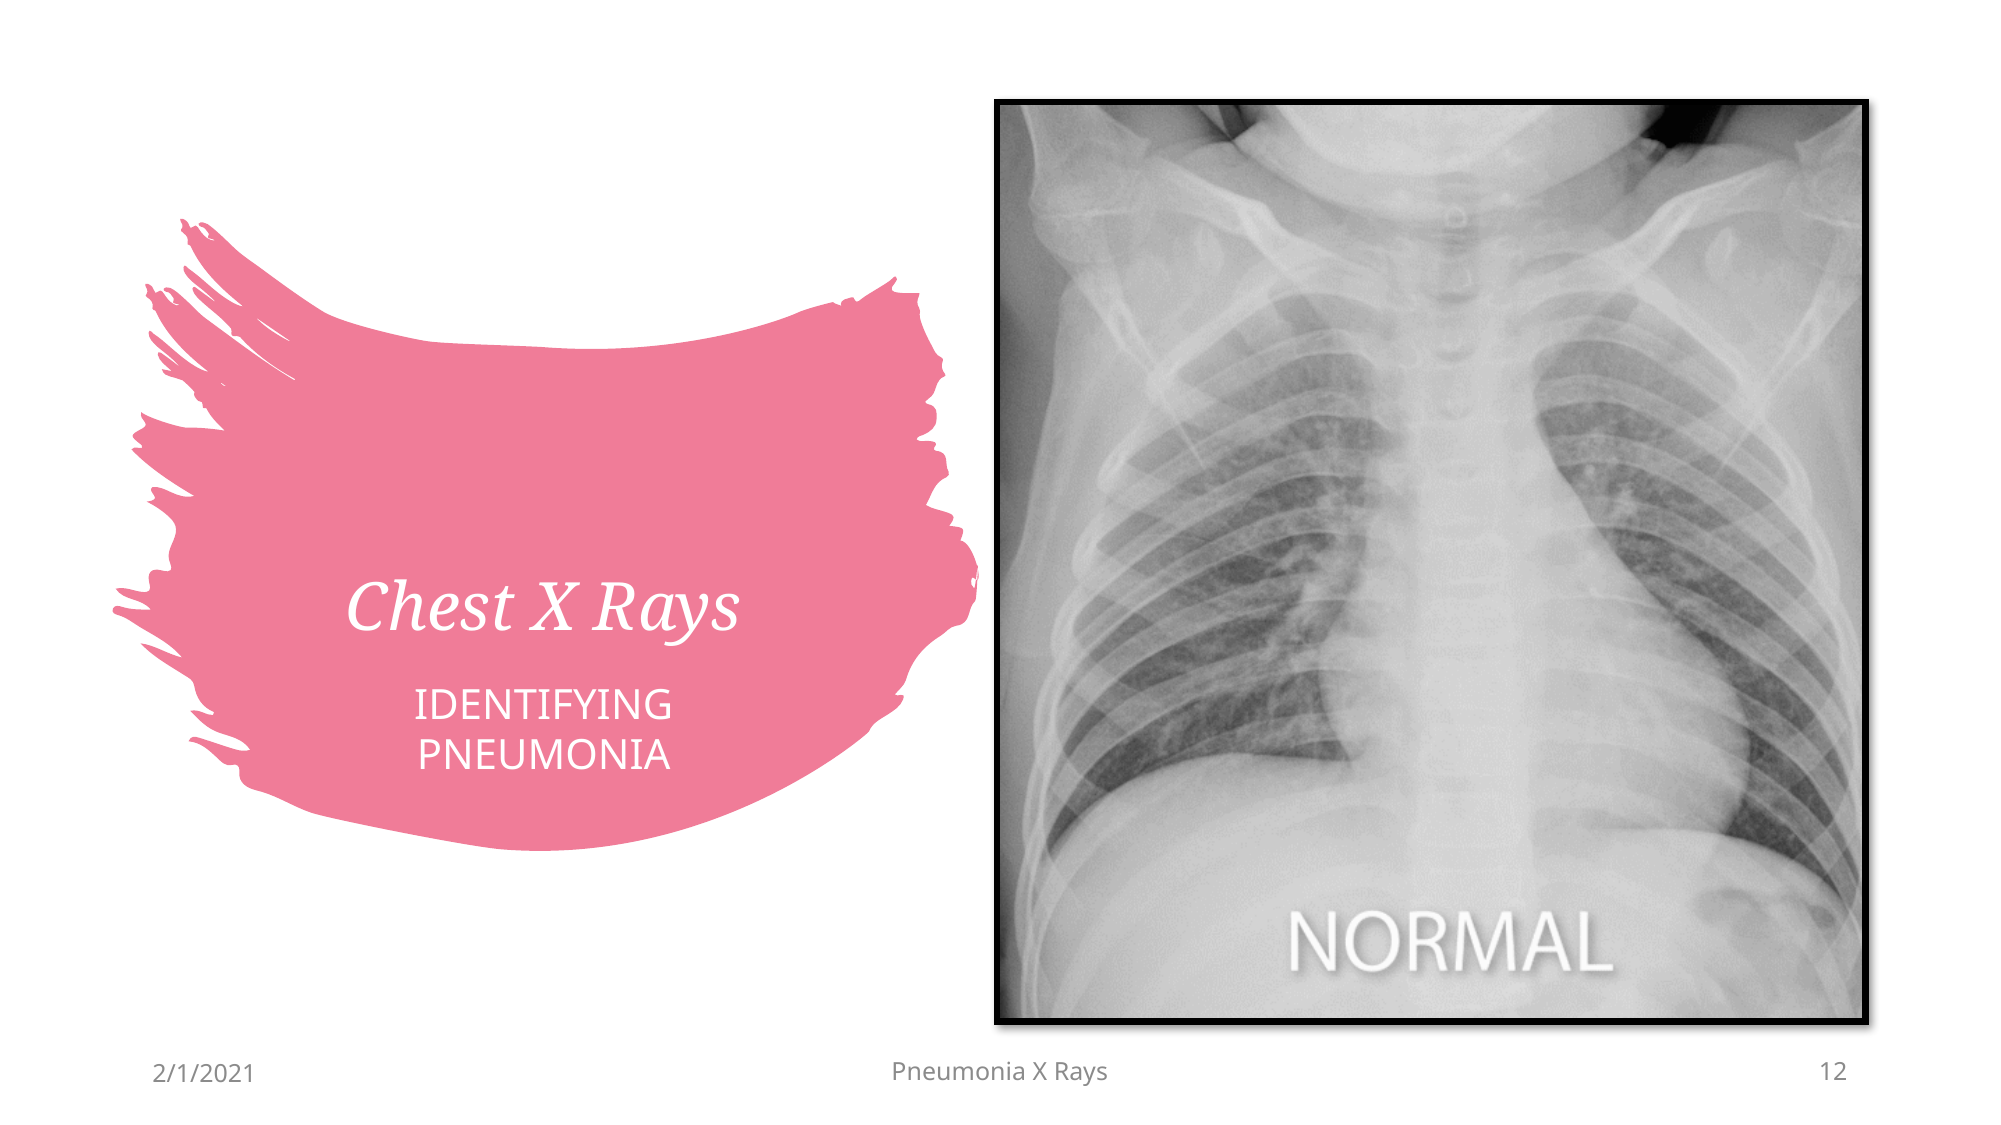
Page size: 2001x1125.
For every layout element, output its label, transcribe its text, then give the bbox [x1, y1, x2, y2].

list Identifying pneumonia [271, 670, 816, 777]
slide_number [137, 1042, 588, 1103]
title Chest X Rays [229, 413, 858, 653]
footer Pneumonia X Rays [662, 1042, 1338, 1103]
picture [999, 104, 1863, 1019]
slide_number 12 [1412, 1042, 1863, 1103]
